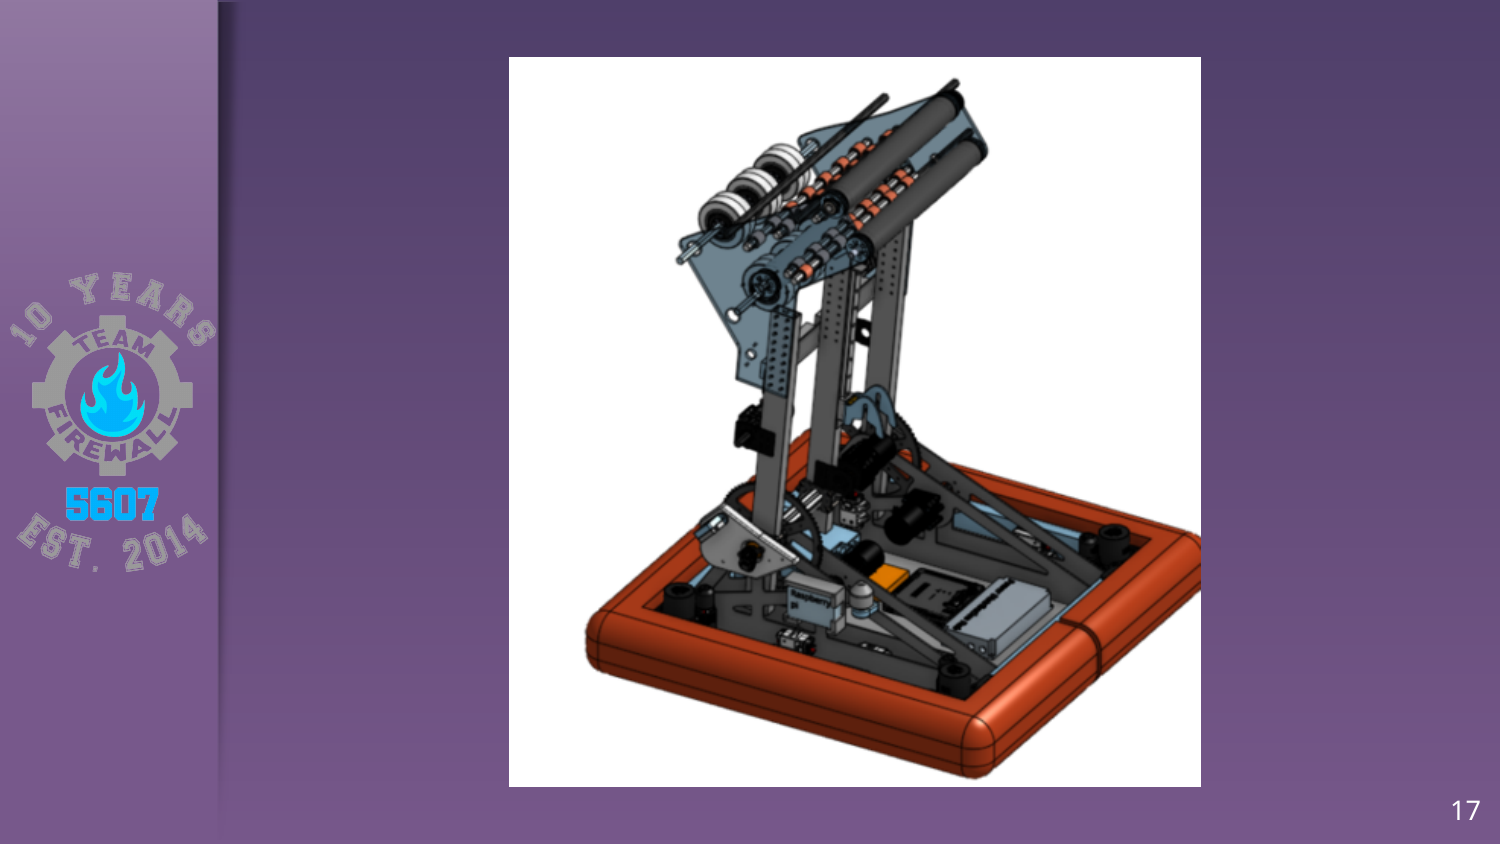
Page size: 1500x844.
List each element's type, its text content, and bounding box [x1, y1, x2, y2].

slide_number ‹#› [1391, 779, 1482, 844]
picture [9, 271, 216, 572]
picture [509, 57, 1201, 787]
